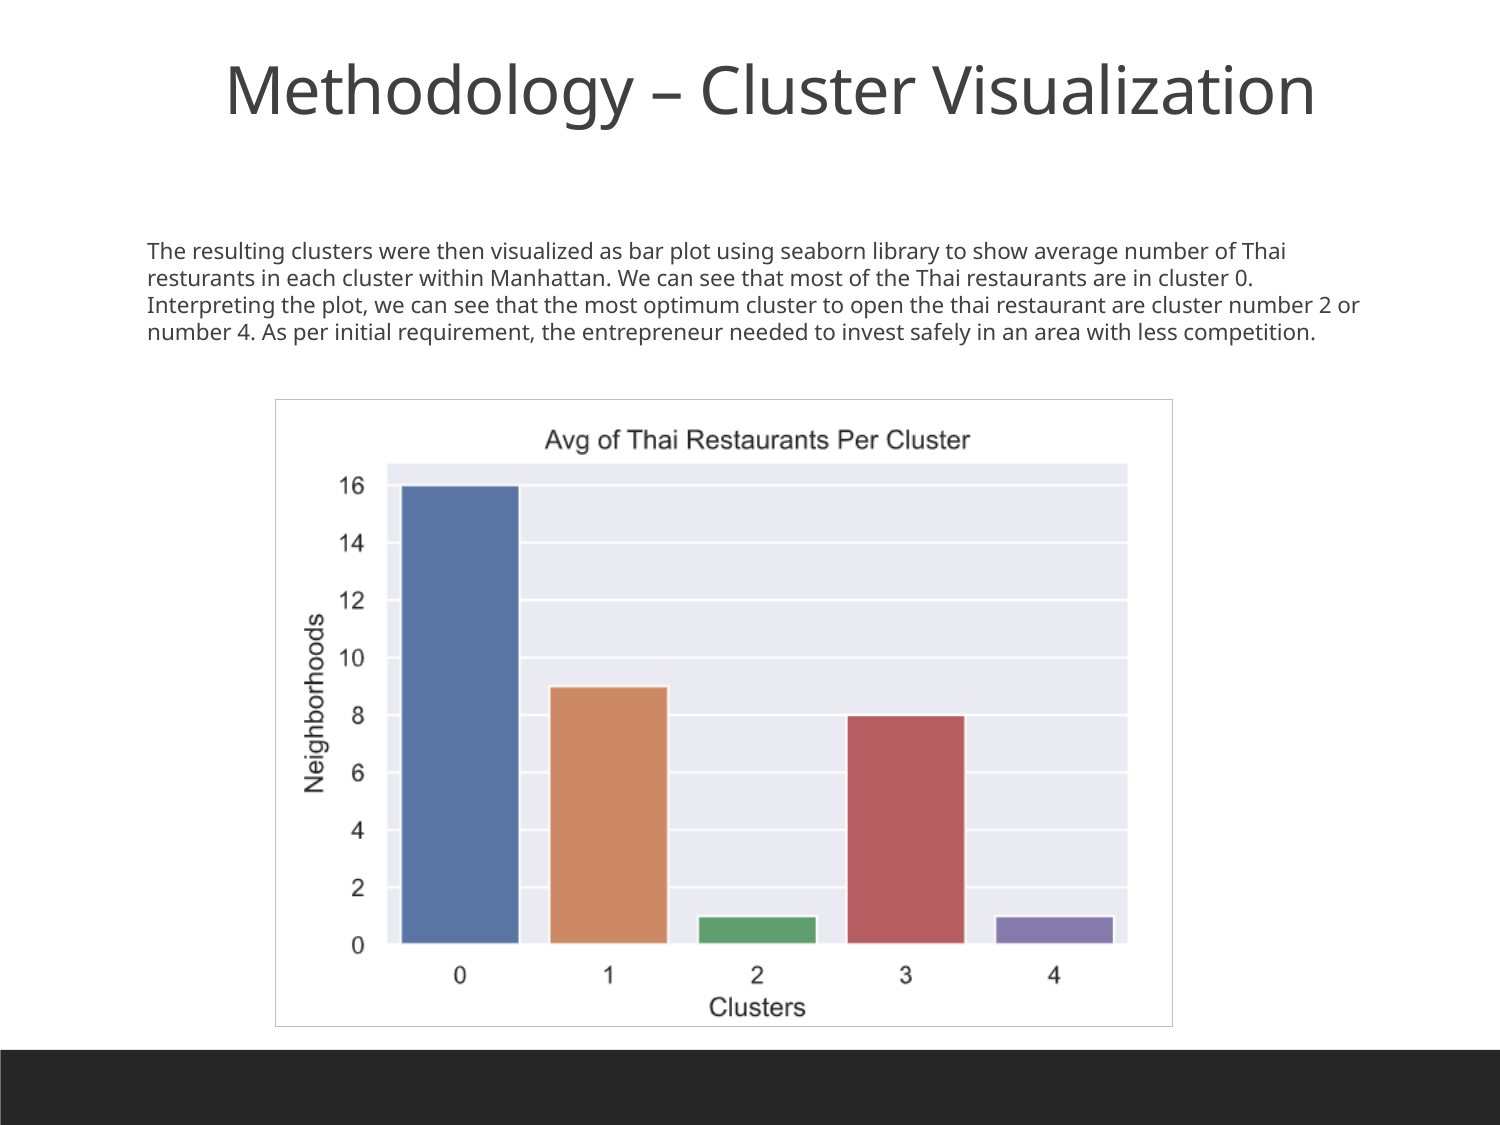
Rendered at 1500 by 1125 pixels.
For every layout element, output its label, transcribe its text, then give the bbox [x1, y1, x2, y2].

text_box Methodology – Cluster Visualization [0, 50, 1468, 230]
text_box The resulting clusters were then visualized as bar plot using seaborn library to show average number of Thai resturants in each cluster within Manhattan. We can see that most of the Thai restaurants are in cluster 0. Interpreting the plot, we can see that the most optimum cluster to open the thai restaurant are cluster number 2 or number 4. As per initial requirement, the entrepreneur needed to invest safely in an area with less competition. [80, 229, 1387, 370]
picture [275, 398, 1174, 1027]
